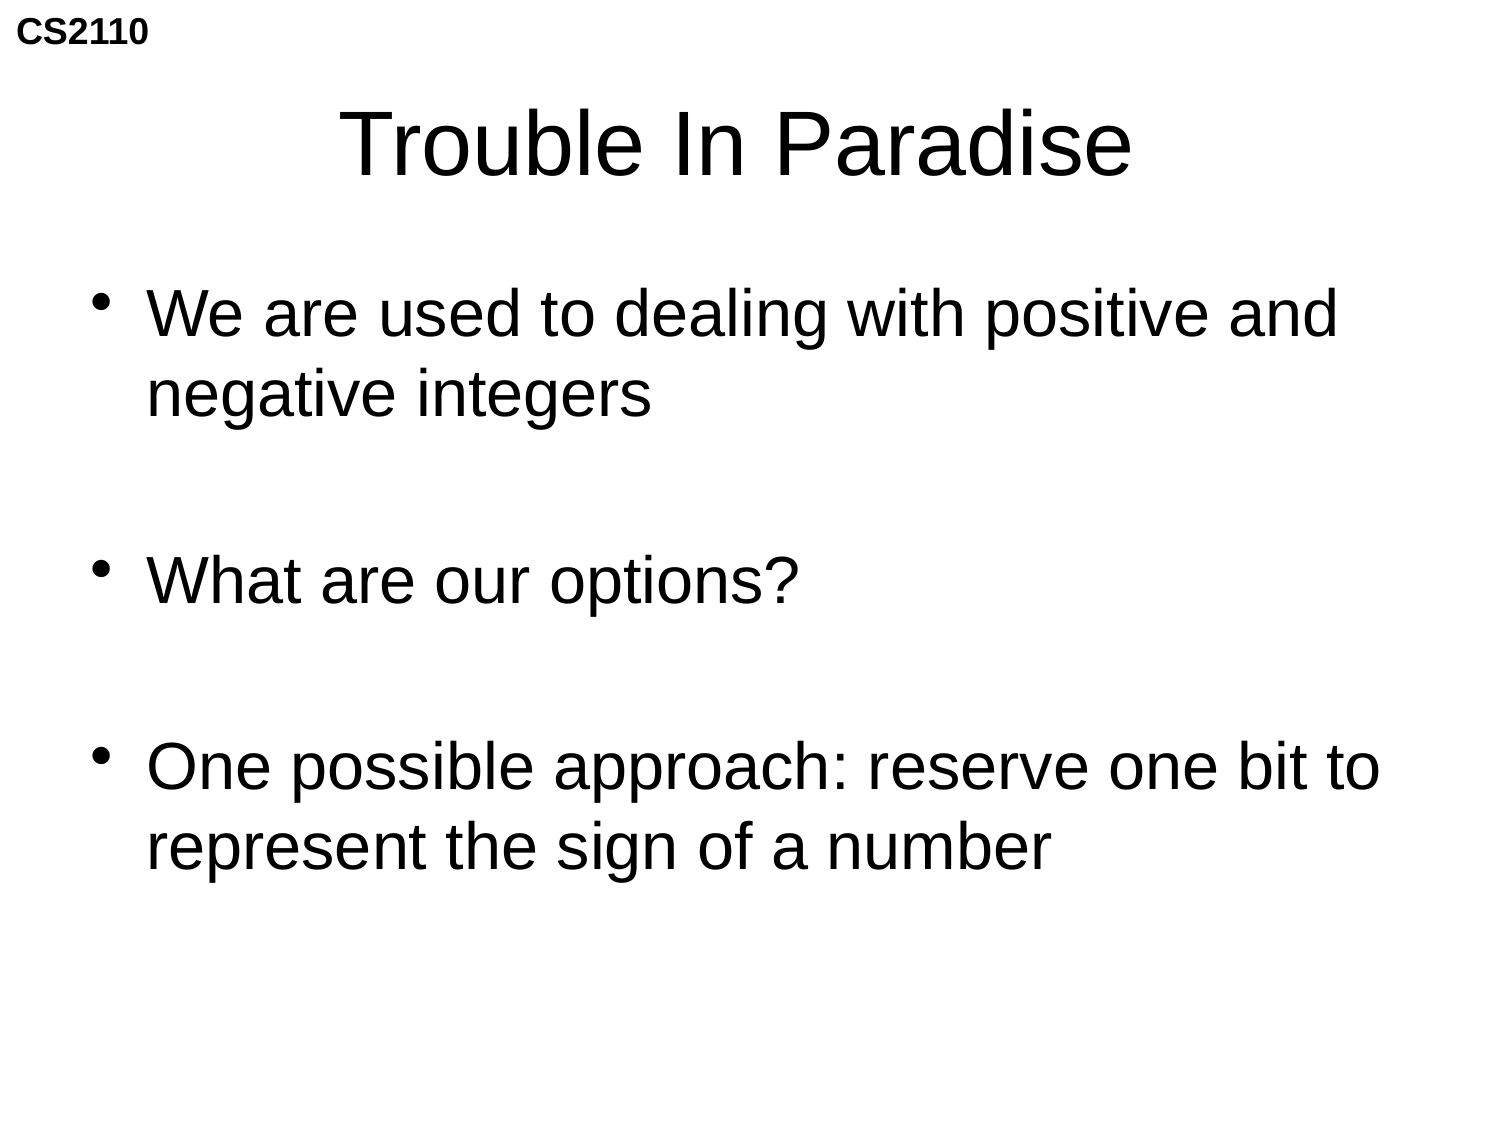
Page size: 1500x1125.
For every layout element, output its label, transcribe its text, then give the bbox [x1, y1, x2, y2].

list We are used to dealing with positive and negative integers What are our options? One possible approach: reserve one bit to represent the sign of a number [75, 262, 1425, 1100]
title Trouble In Paradise [75, 45, 1425, 233]
